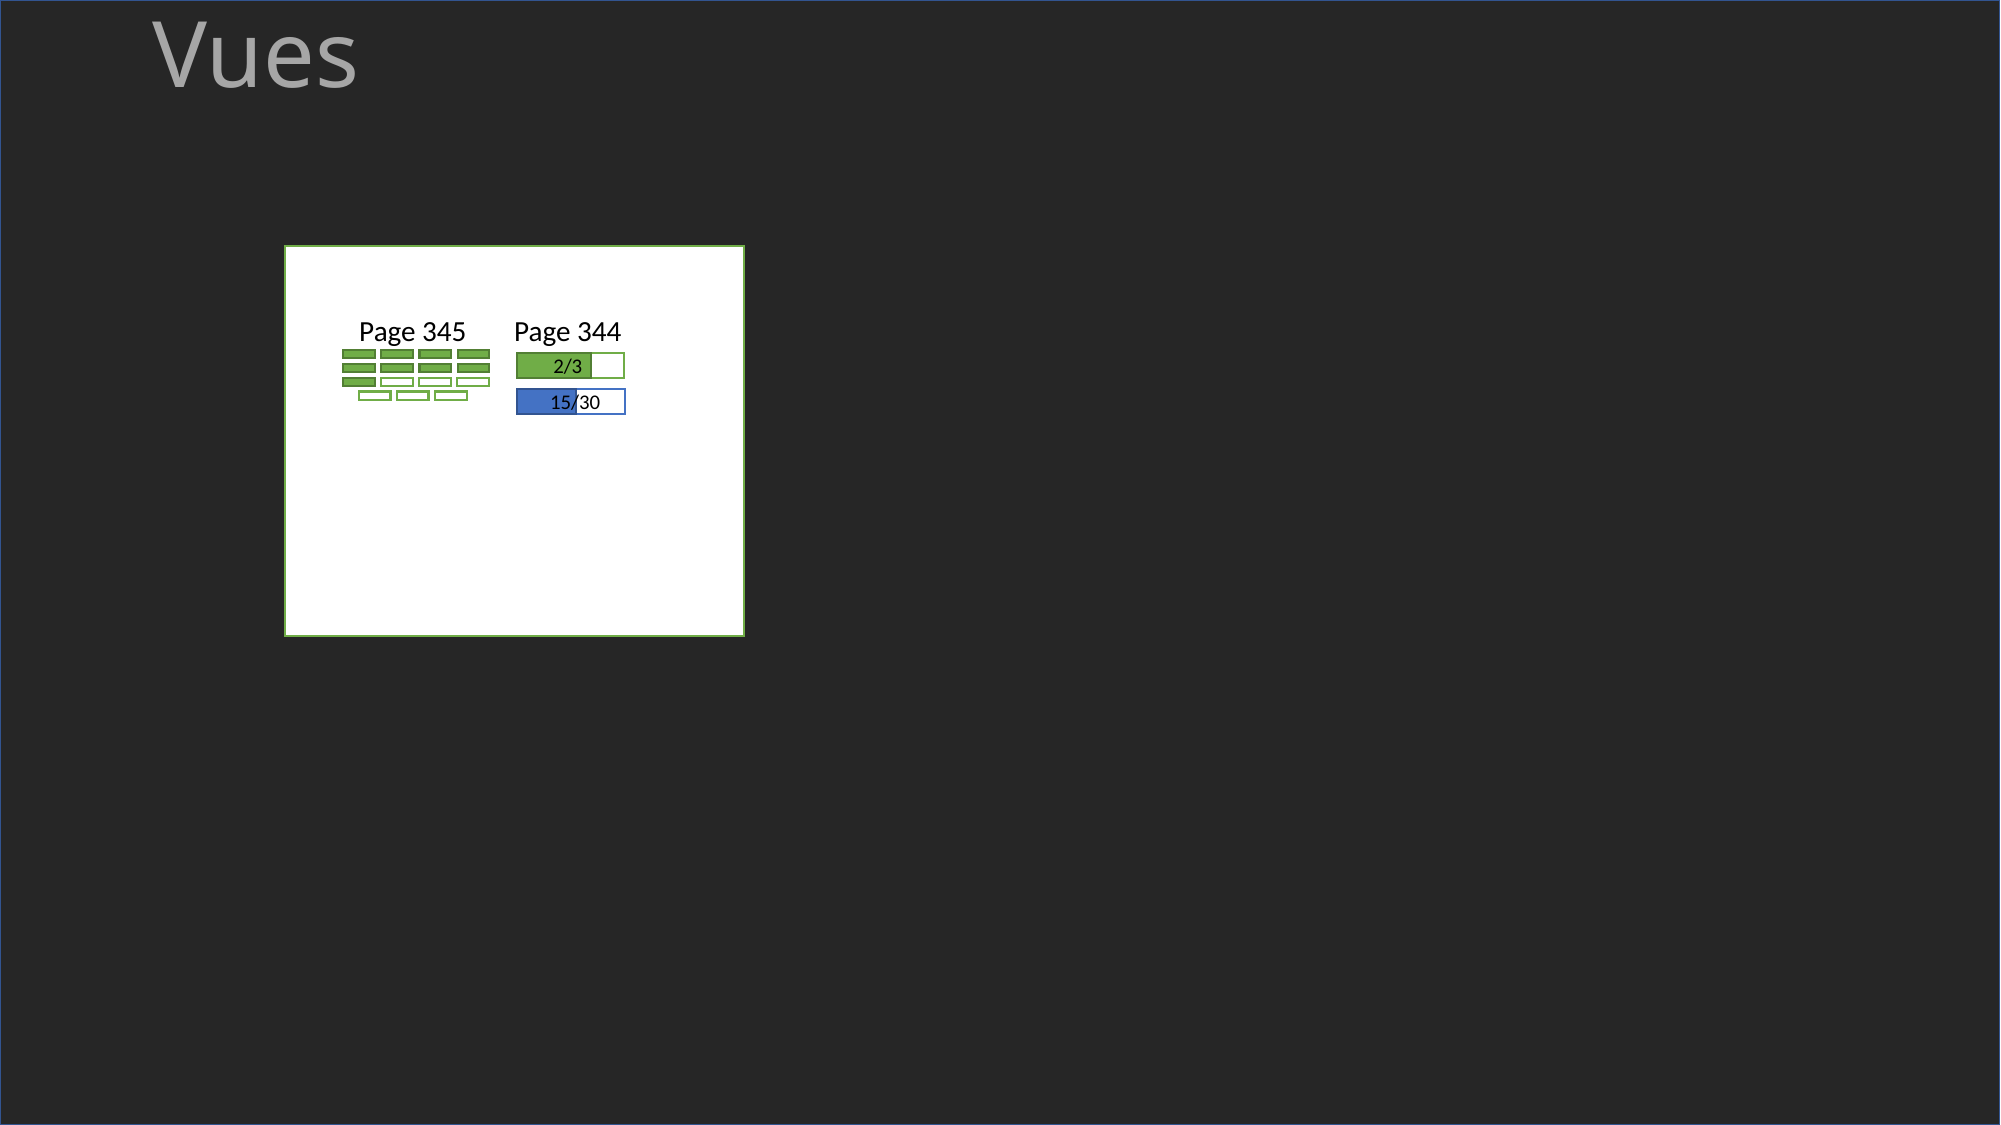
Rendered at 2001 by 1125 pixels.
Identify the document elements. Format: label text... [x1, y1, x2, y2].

title Vues [137, 0, 1863, 167]
text_box [0, 0, 2000, 1125]
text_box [342, 305, 490, 401]
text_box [498, 305, 638, 422]
text_box [284, 245, 745, 637]
